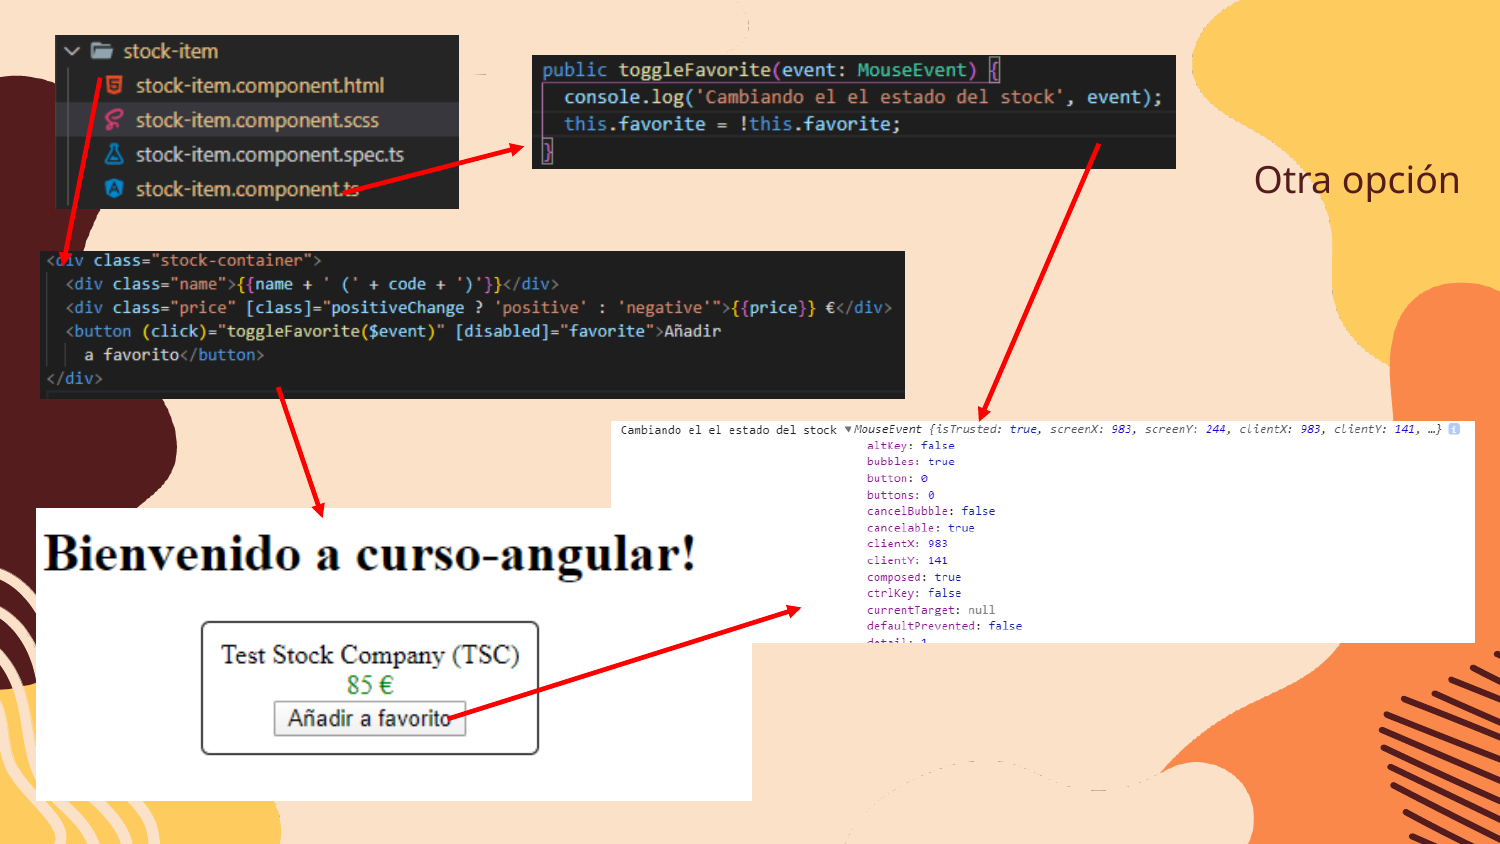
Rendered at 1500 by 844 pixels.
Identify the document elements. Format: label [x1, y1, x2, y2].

text_box [342, 146, 525, 194]
text_box [978, 143, 1100, 423]
text_box [1388, 500, 1500, 844]
text_box [447, 607, 802, 720]
text_box [277, 386, 323, 519]
picture [0, 0, 1500, 844]
text_box [0, 536, 118, 844]
text_box [62, 77, 101, 267]
